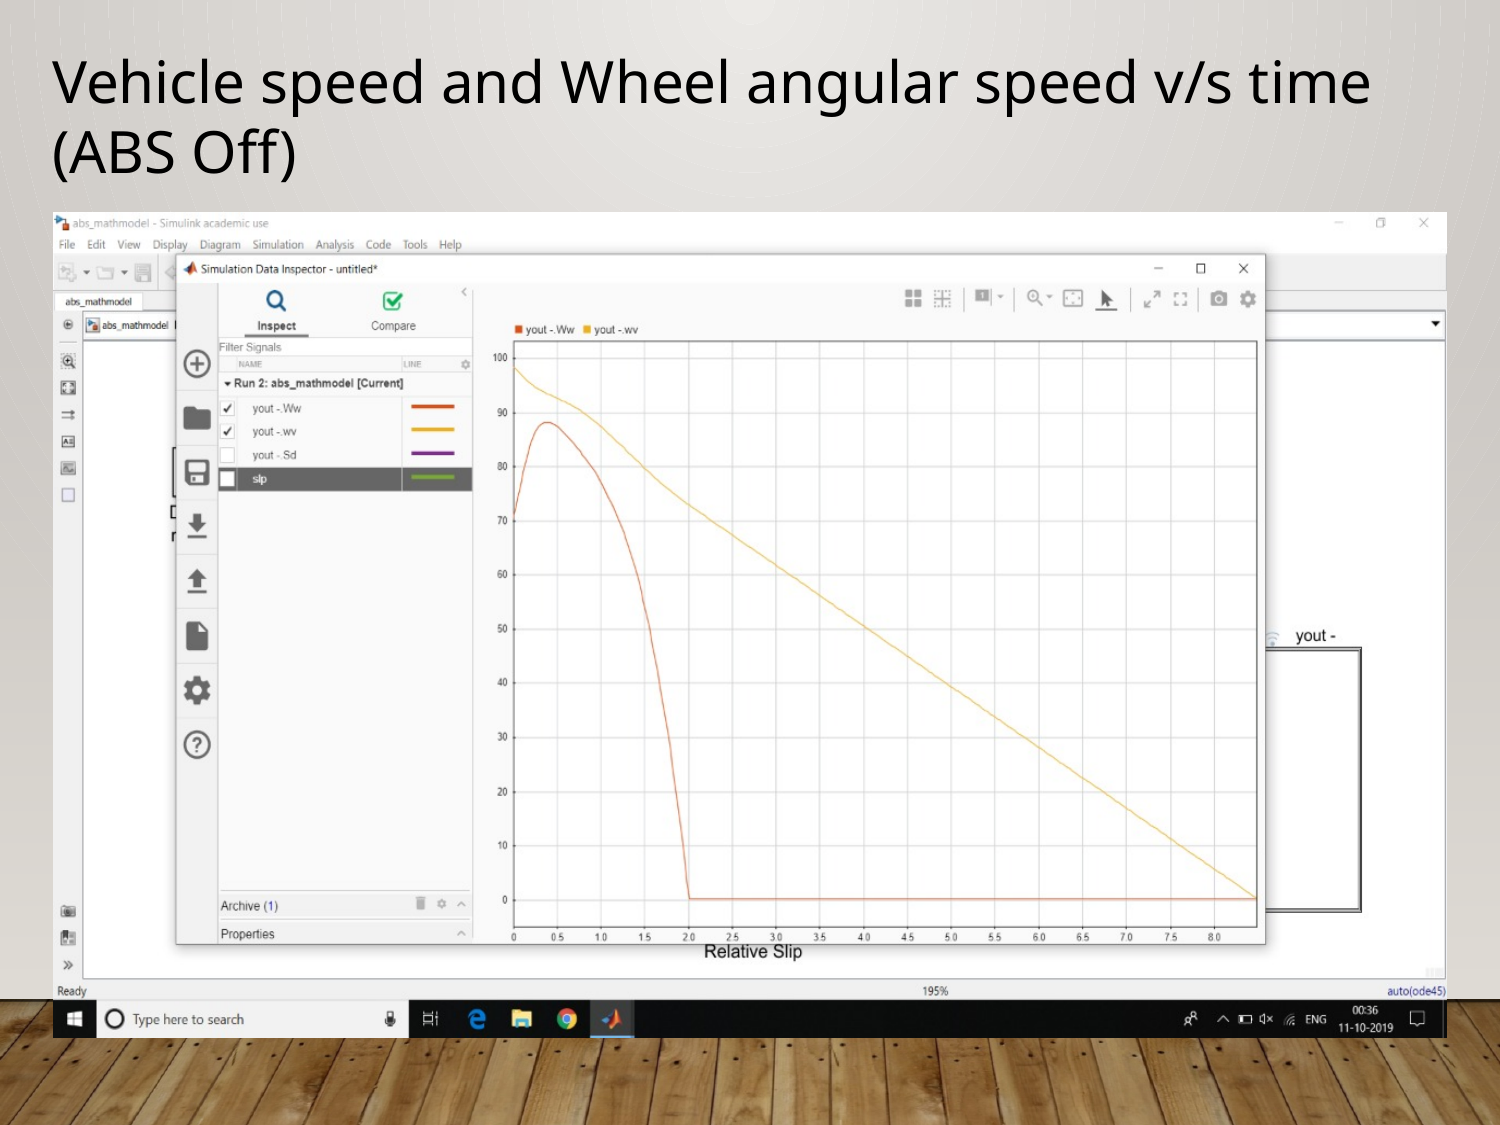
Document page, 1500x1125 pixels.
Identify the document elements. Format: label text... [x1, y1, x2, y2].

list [52, 212, 1448, 1038]
picture [0, 999, 1500, 1125]
text_box Vehicle speed and Wheel angular speed v/s time (ABS Off) [37, 37, 1447, 193]
